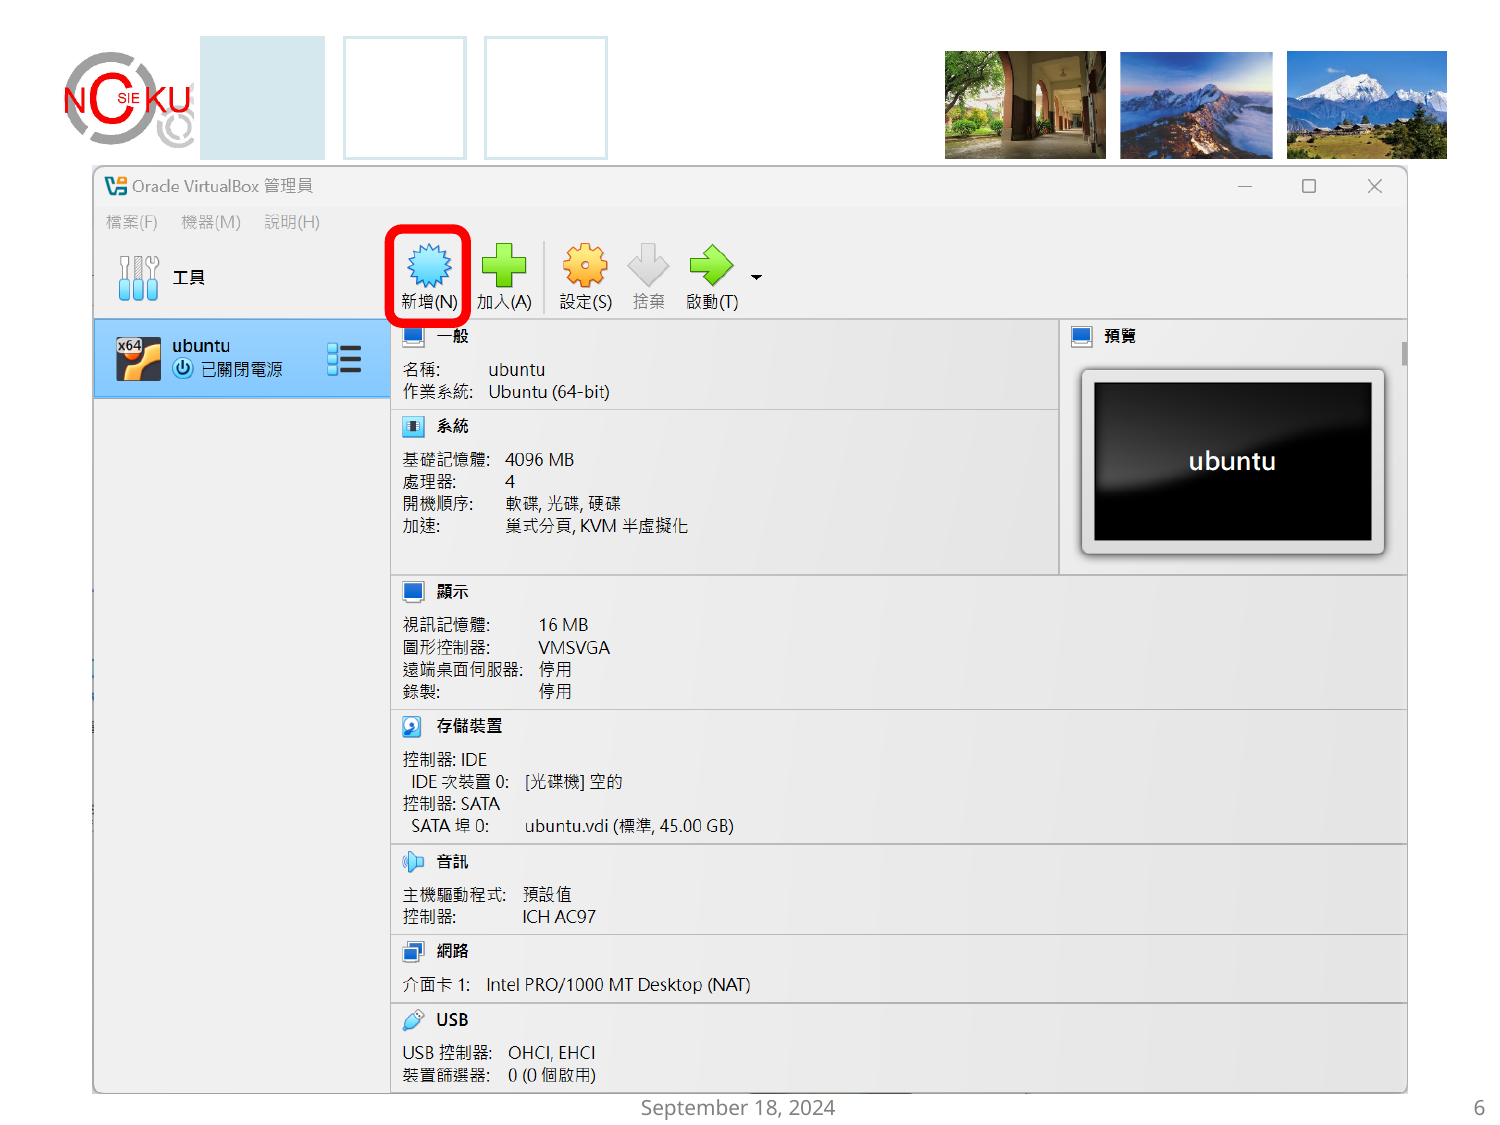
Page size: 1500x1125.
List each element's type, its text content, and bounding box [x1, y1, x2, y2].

picture [92, 165, 1408, 1094]
picture [59, 37, 194, 161]
picture [1287, 51, 1447, 159]
picture [1120, 52, 1273, 159]
picture [945, 51, 1106, 159]
slide_number 6 [1423, 1087, 1500, 1125]
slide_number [625, 1103, 875, 1125]
